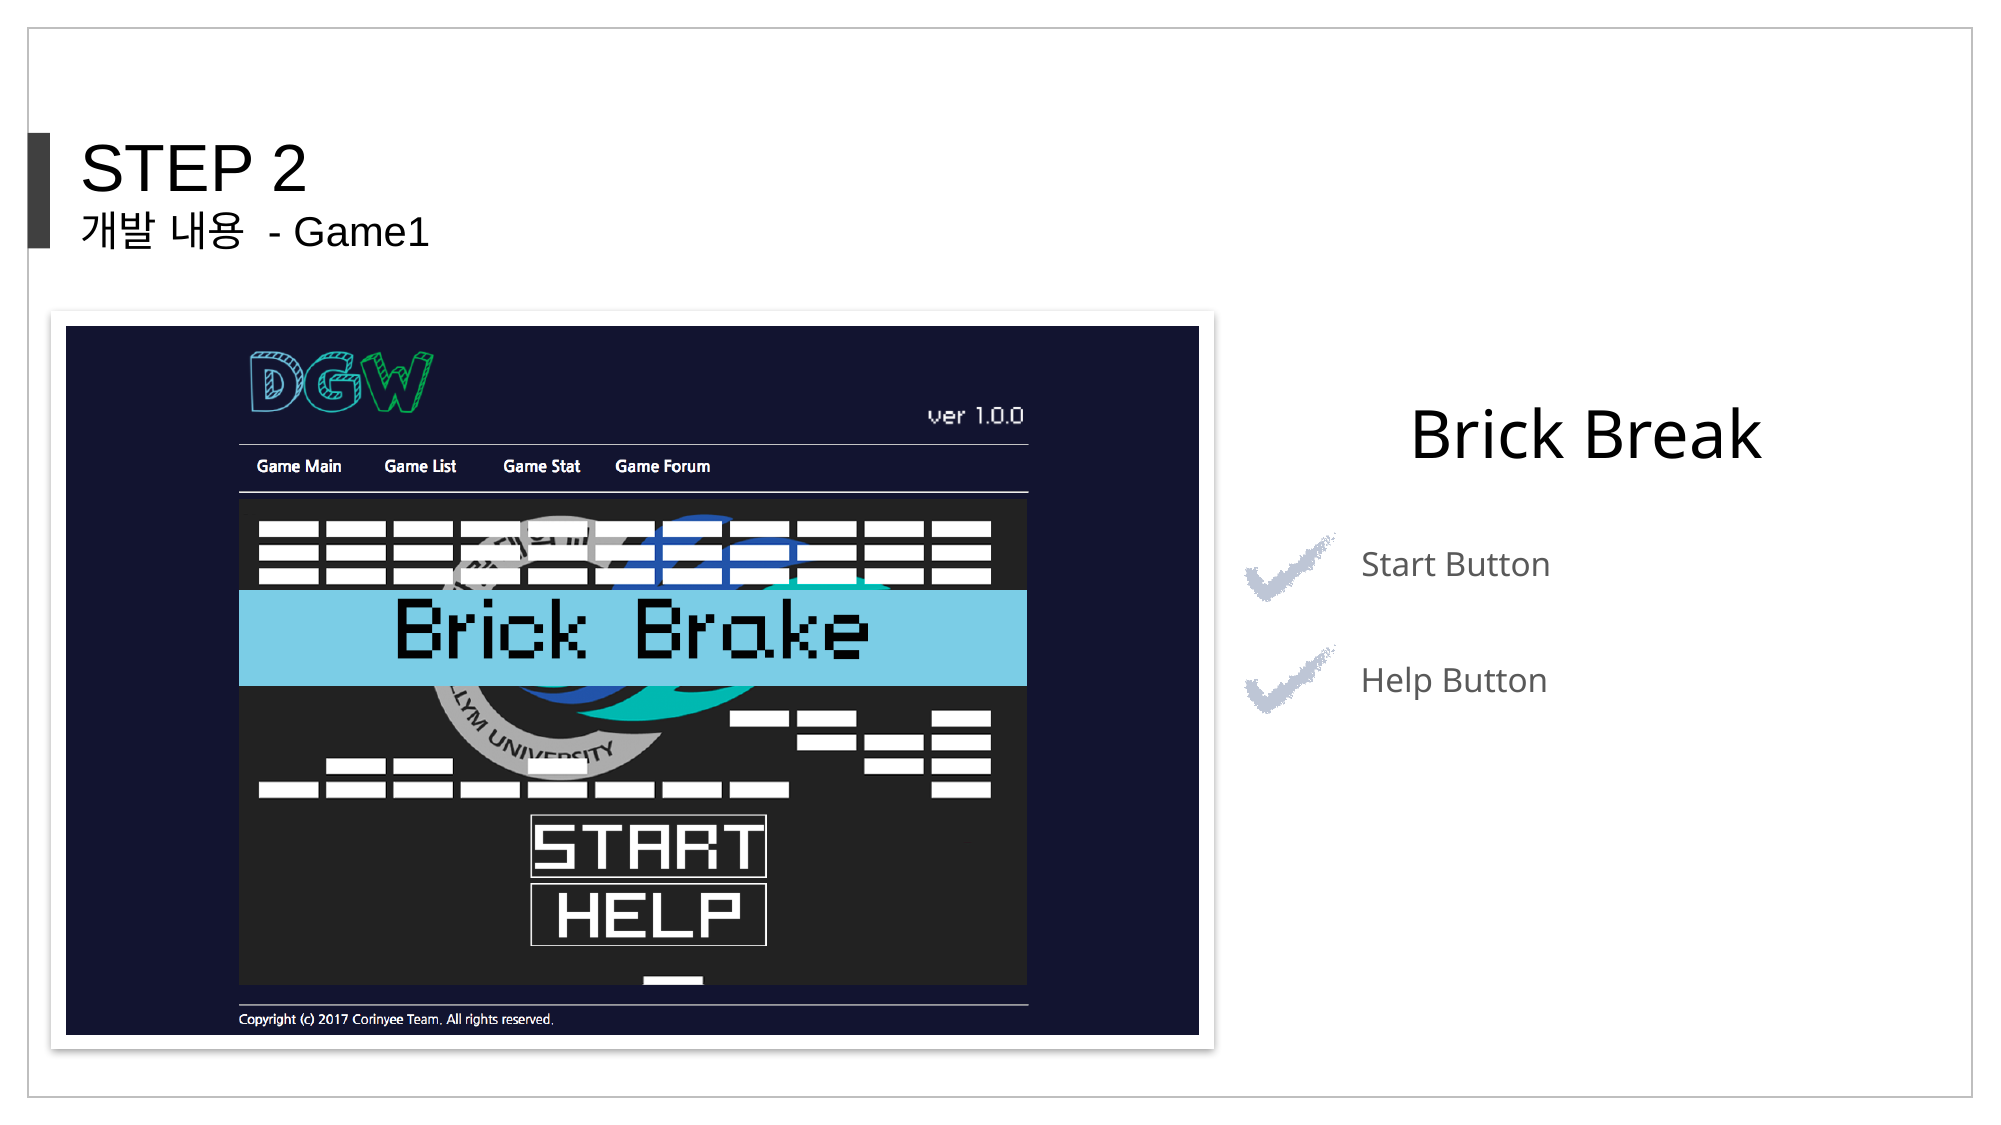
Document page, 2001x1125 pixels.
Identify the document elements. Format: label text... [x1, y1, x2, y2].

text_box Start Button [1346, 535, 1921, 591]
text_box [27, 132, 51, 249]
picture [1225, 638, 1346, 720]
text_box [27, 27, 1973, 1098]
text_box STEP 2 개발 내용 - Game1 [65, 117, 863, 263]
text_box Help Button [1346, 651, 1923, 707]
picture [1225, 525, 1346, 608]
text_box Brick Break [1220, 384, 1973, 480]
picture [65, 325, 1200, 1035]
